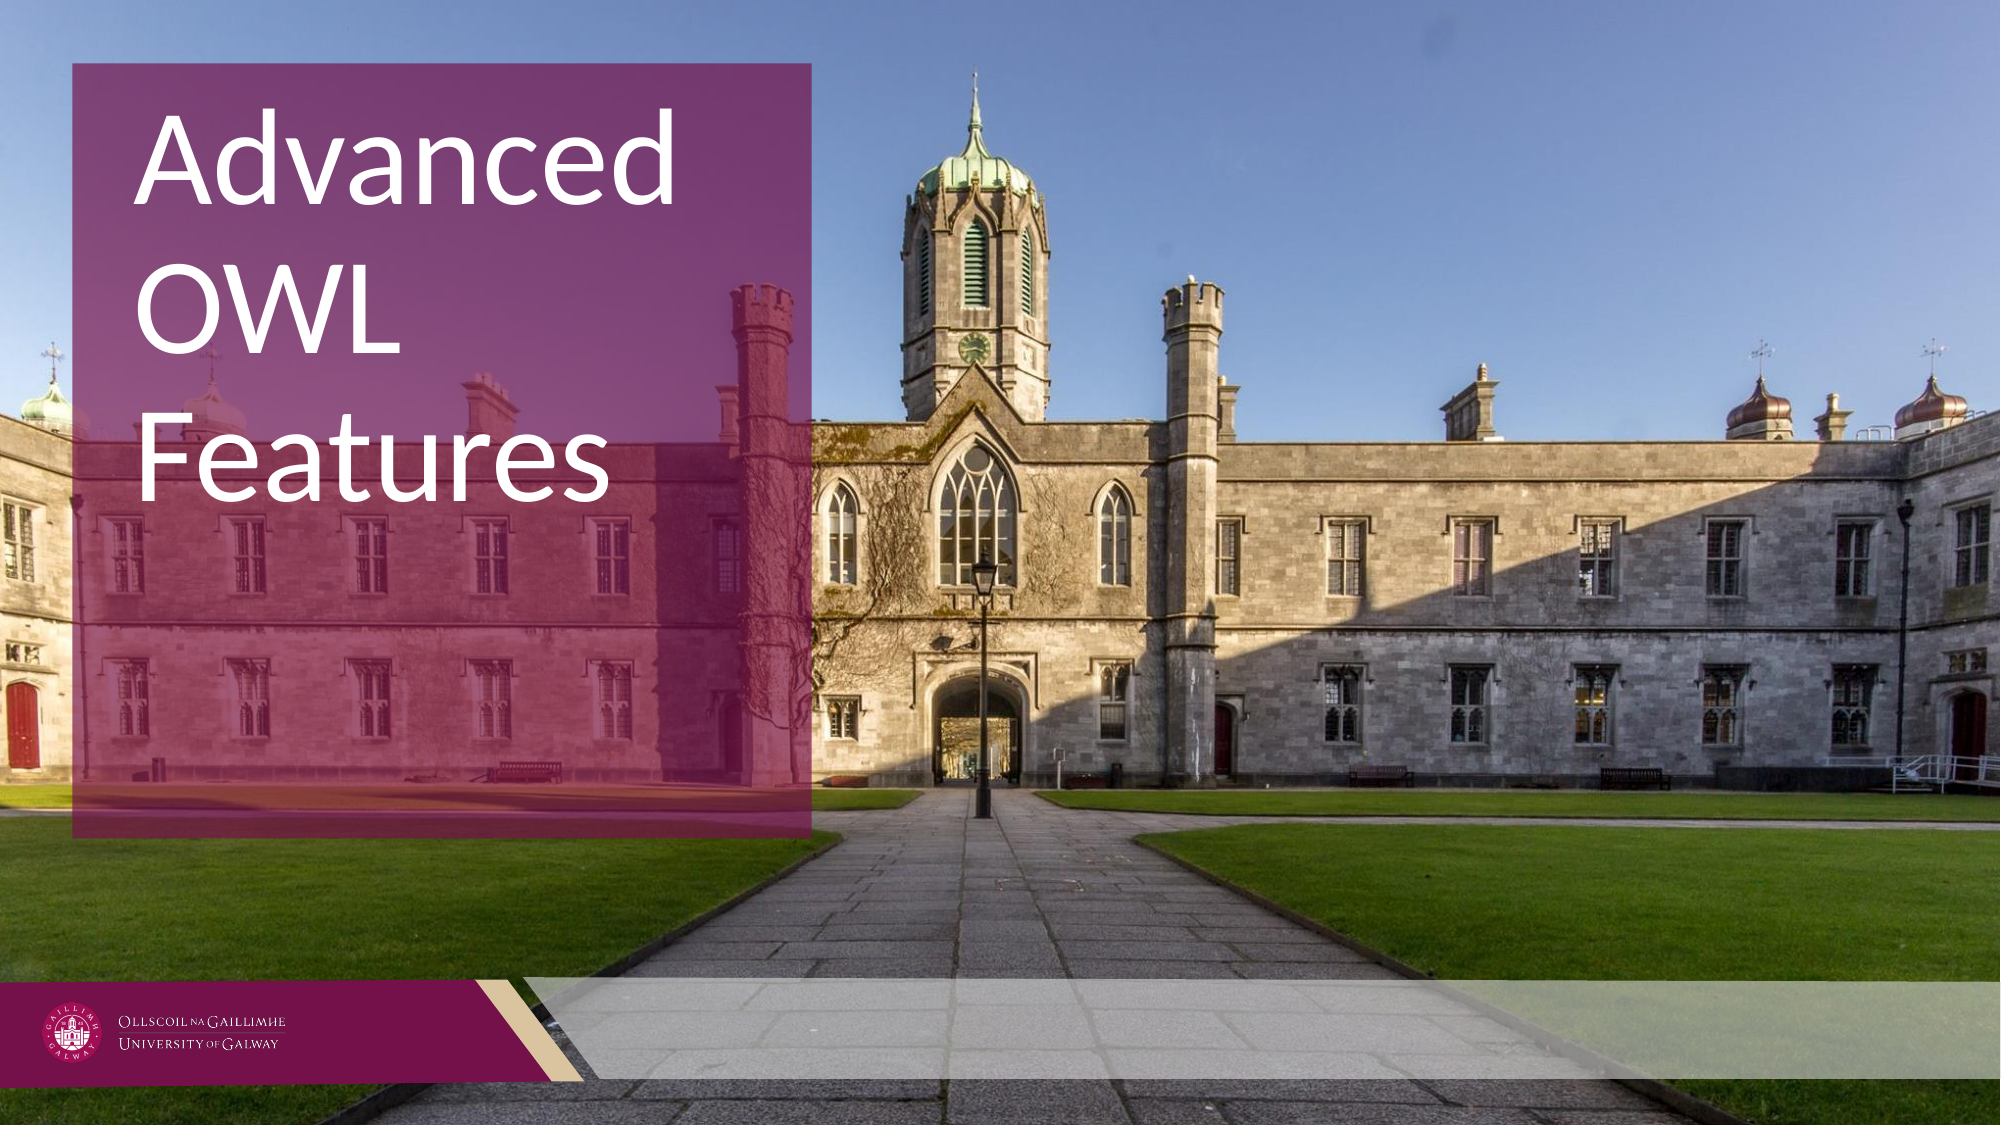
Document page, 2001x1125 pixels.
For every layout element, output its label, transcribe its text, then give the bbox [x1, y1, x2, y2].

title Advanced OWL Features [118, 71, 783, 412]
picture [42, 1002, 285, 1063]
picture [0, 0, 2000, 1125]
